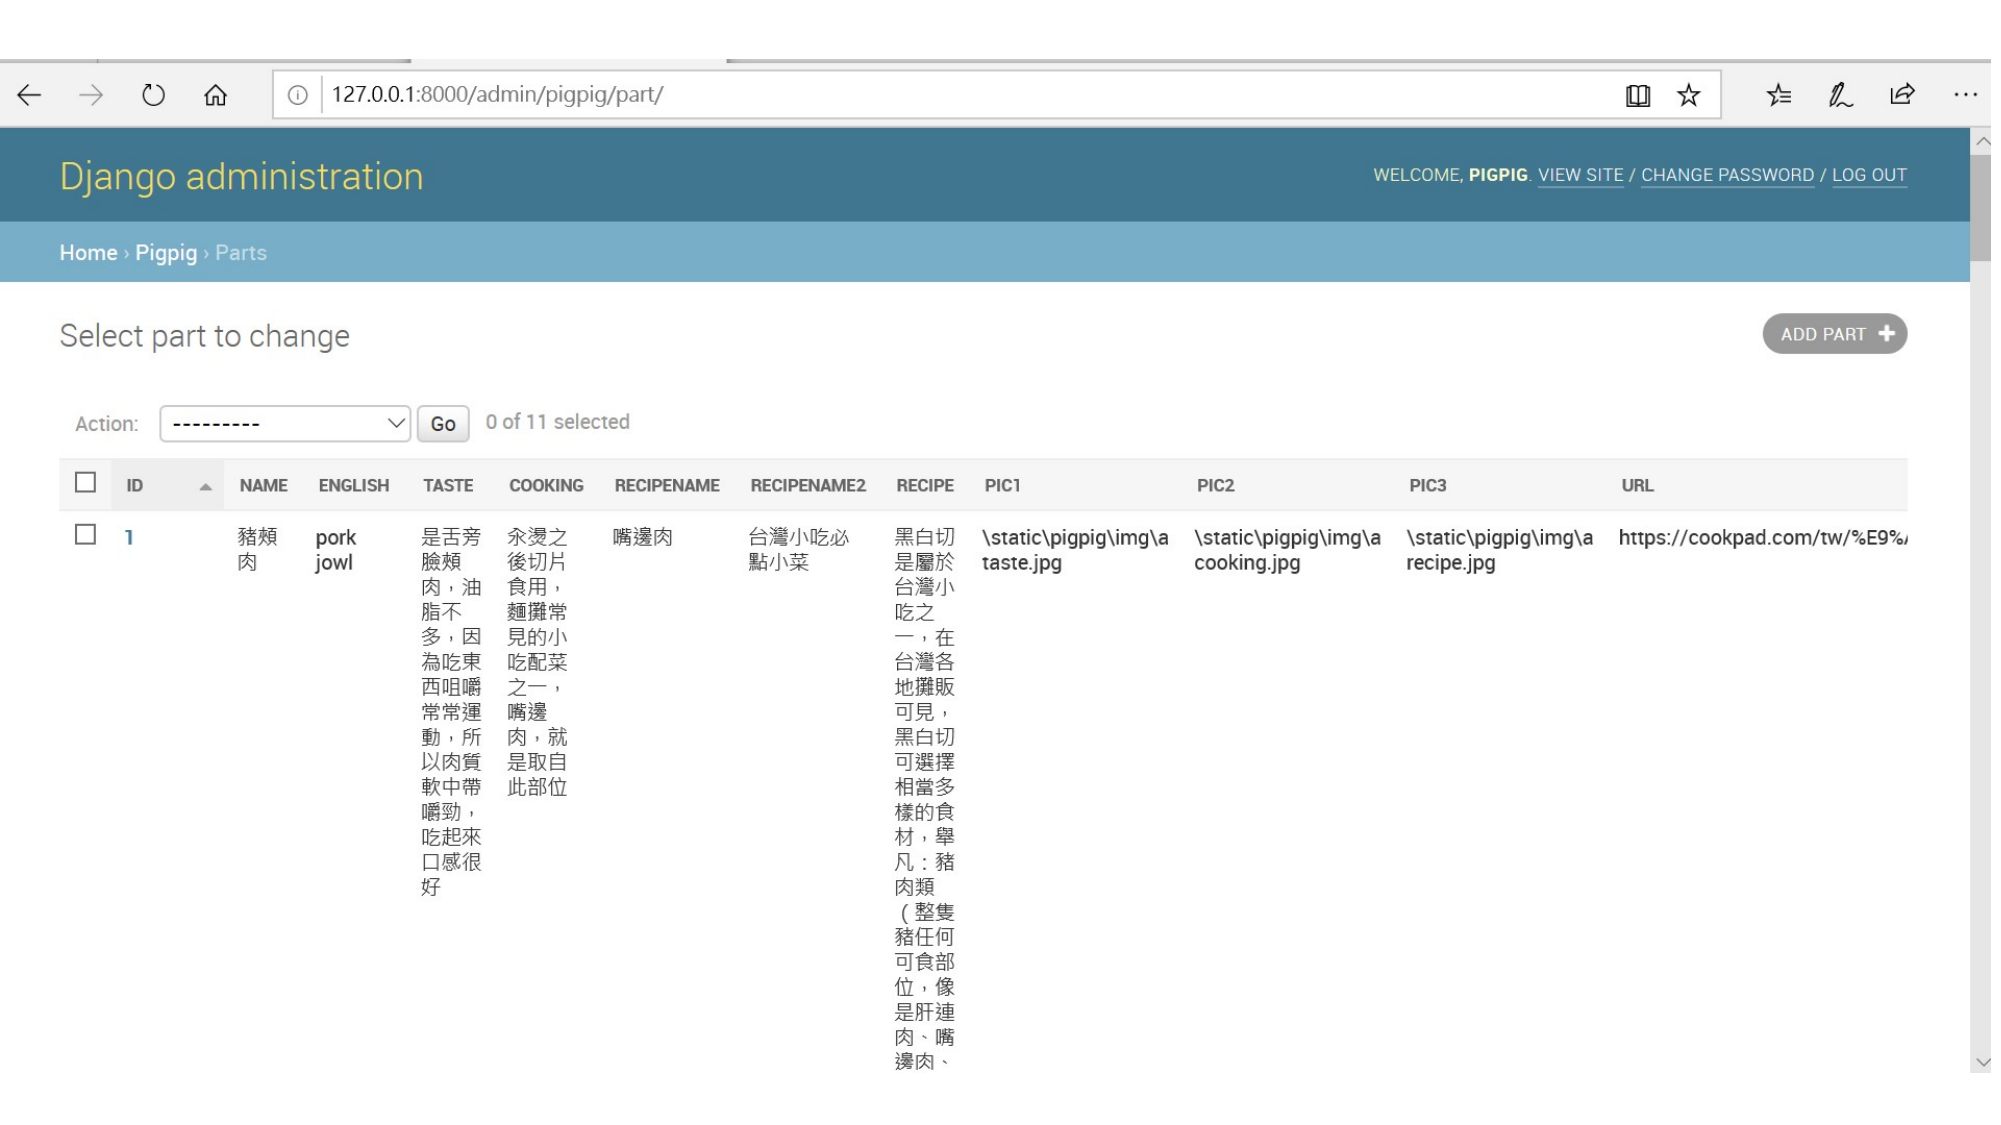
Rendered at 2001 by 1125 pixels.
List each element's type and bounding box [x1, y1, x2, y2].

picture [0, 59, 1991, 1073]
